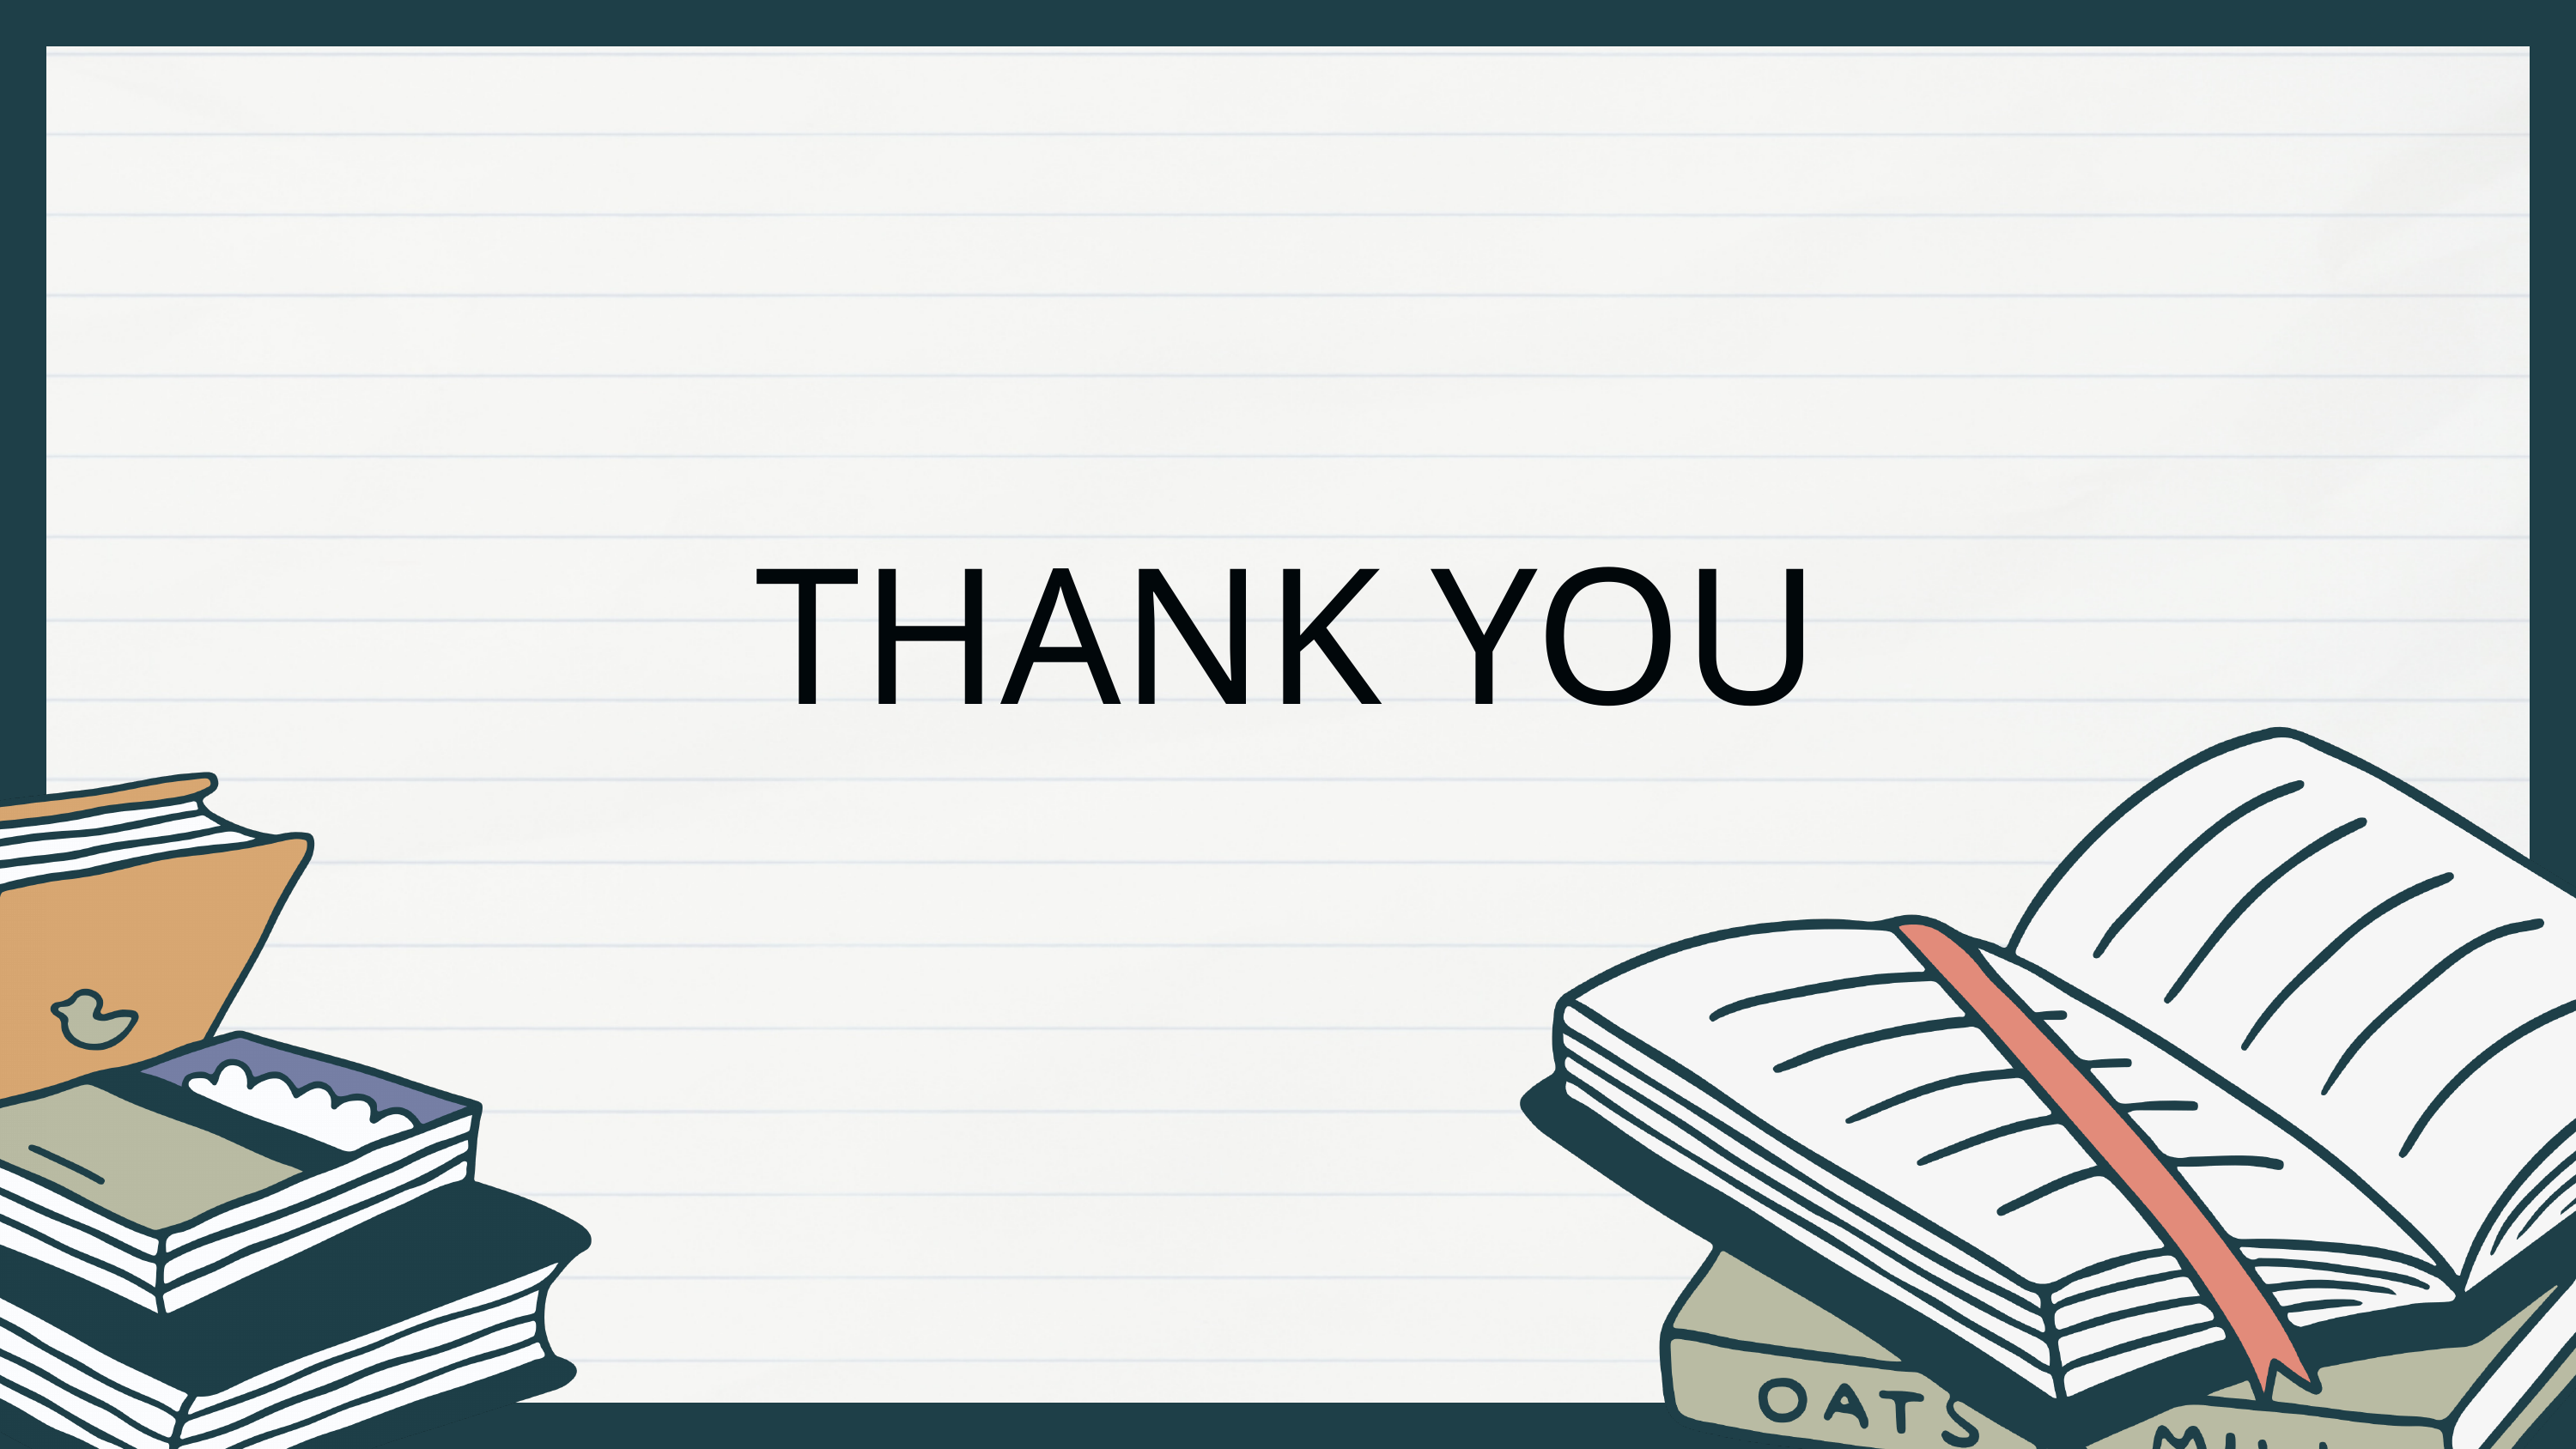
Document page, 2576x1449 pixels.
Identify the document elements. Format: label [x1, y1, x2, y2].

text_box [0, 0, 2576, 1449]
